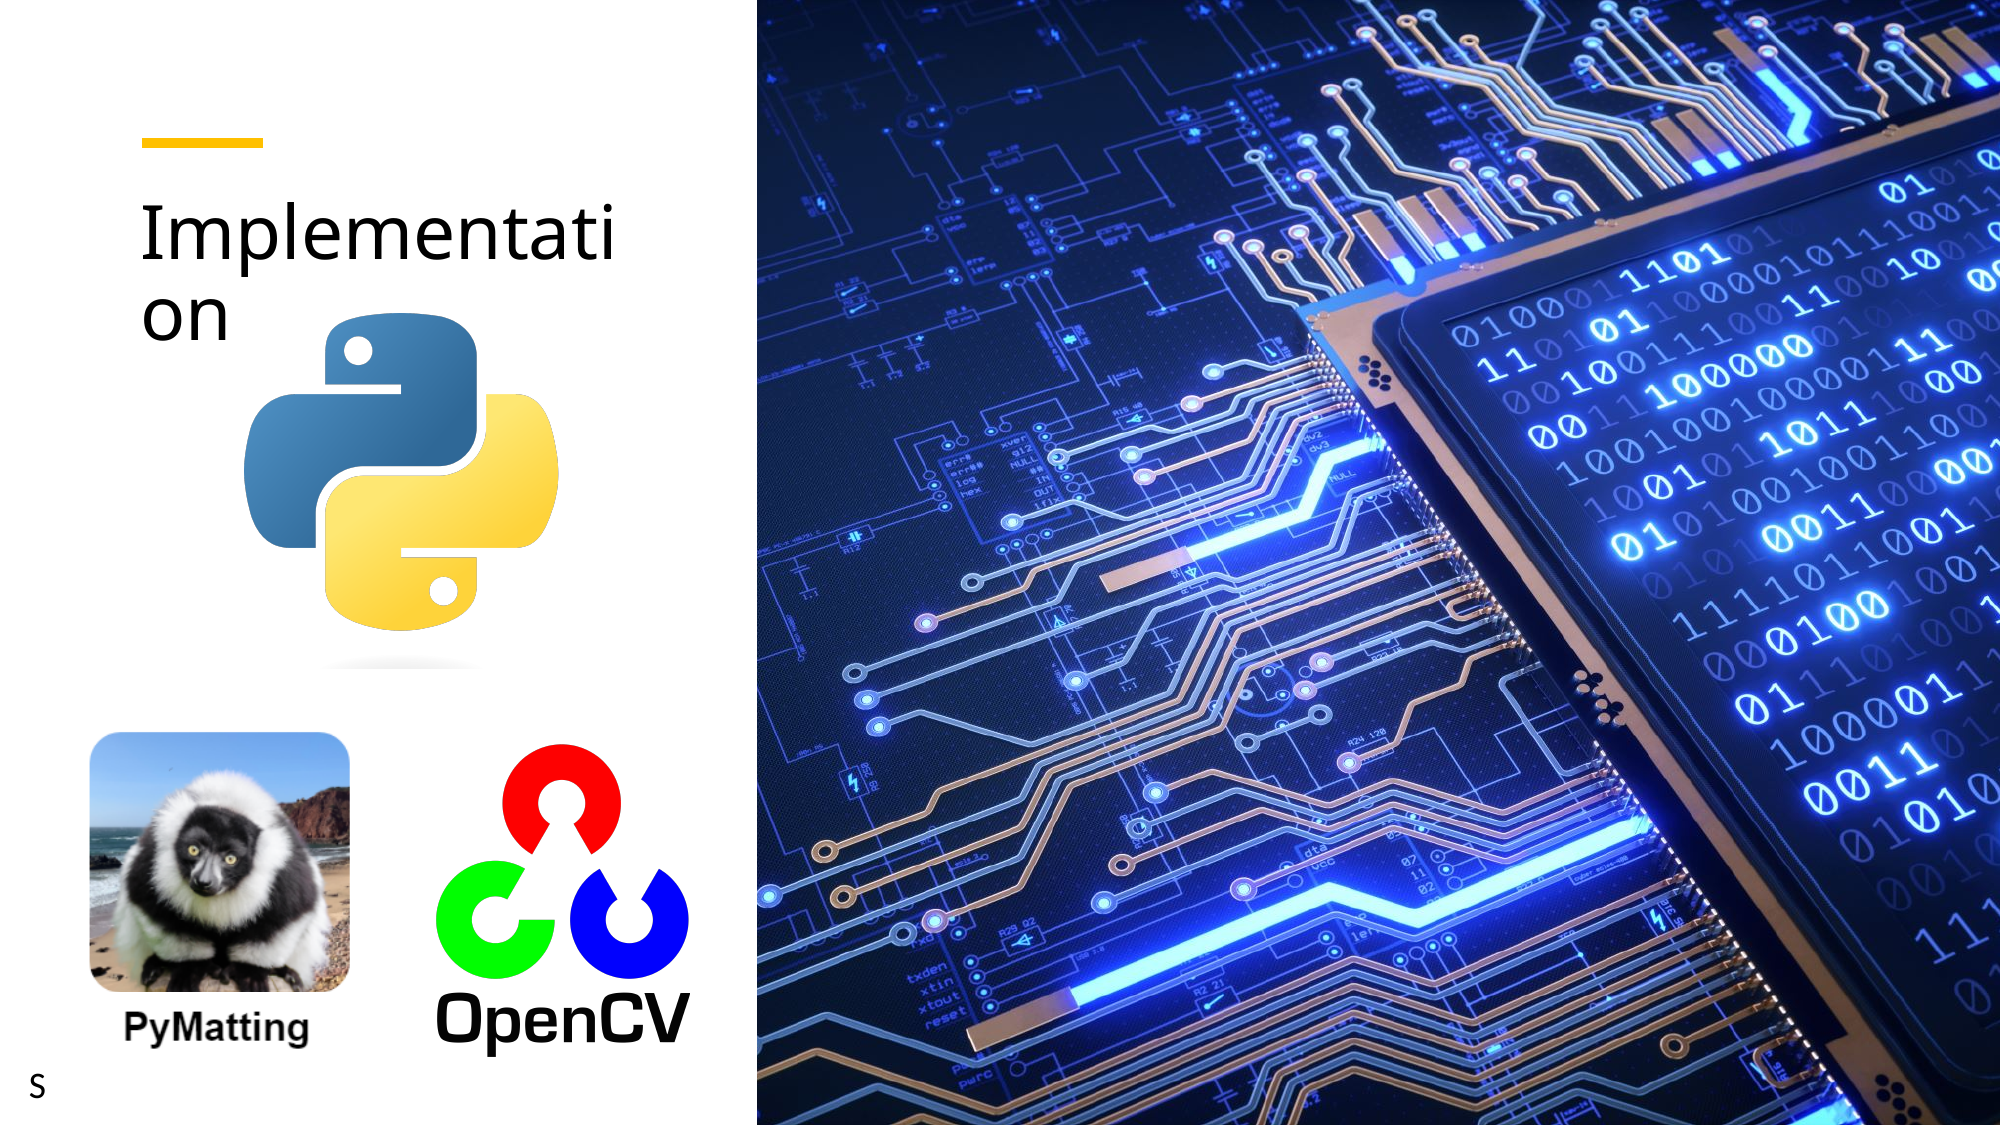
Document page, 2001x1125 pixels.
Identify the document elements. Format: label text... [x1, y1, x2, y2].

picture [435, 744, 690, 1057]
text_box S [14, 1053, 62, 1114]
picture [244, 313, 569, 669]
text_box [50, 706, 369, 1062]
picture [757, 0, 2000, 1125]
title Implementation [125, 187, 656, 758]
